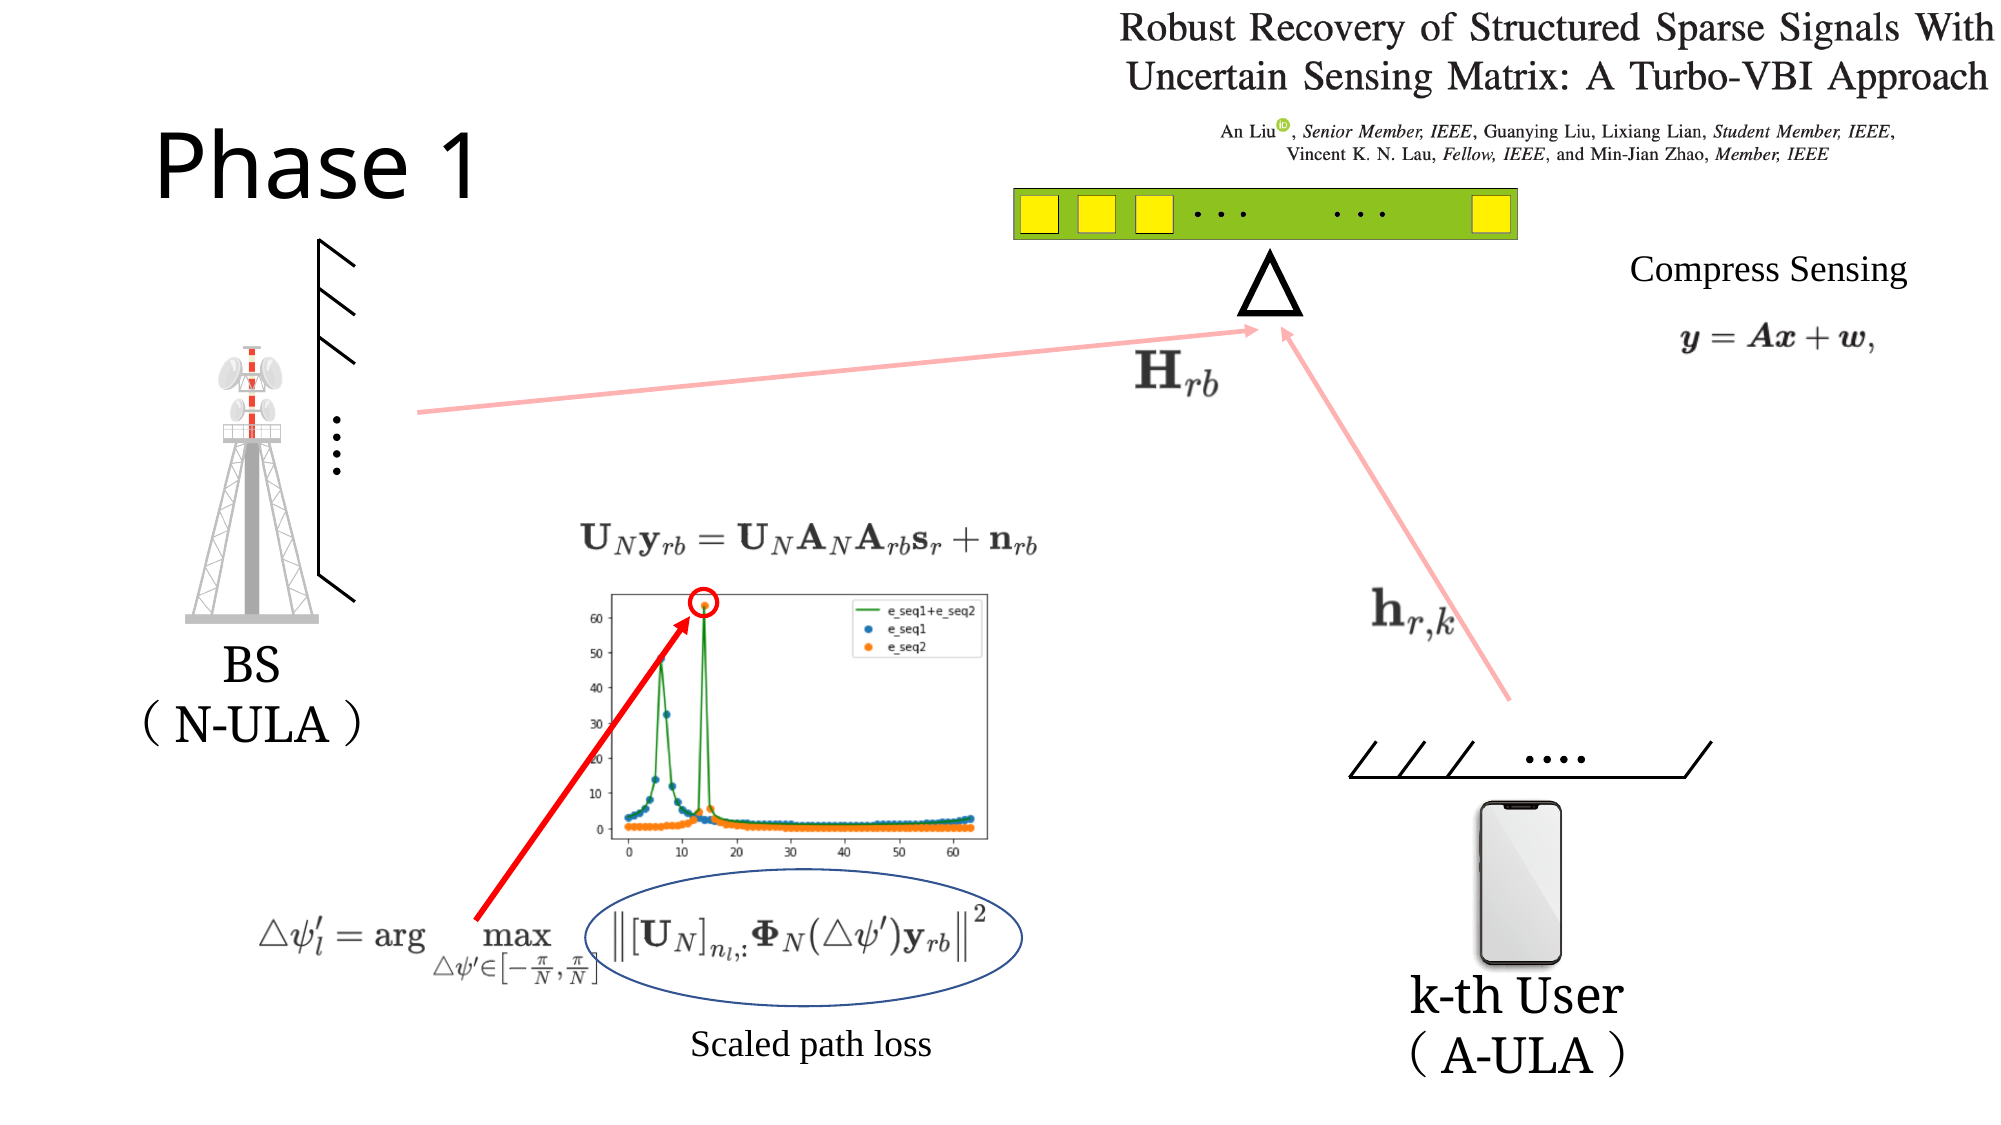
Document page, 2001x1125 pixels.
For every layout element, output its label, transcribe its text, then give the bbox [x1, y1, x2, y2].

picture [185, 439, 319, 624]
title Phase 1 [137, 59, 1863, 278]
picture [185, 346, 319, 402]
text_box BS （N-ULA） [92, 624, 412, 760]
picture [1658, 311, 1897, 370]
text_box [417, 329, 1259, 413]
text_box Compress Sensing [1615, 236, 1924, 296]
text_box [475, 616, 690, 921]
picture [185, 475, 1064, 1027]
text_box Scaled path loss [675, 1027, 948, 1072]
text_box k-th User （A-ULA） [1358, 956, 1678, 1092]
picture [1471, 797, 1564, 974]
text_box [155, 402, 518, 439]
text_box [1280, 326, 1510, 701]
text_box [1239, 252, 1301, 315]
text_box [1349, 741, 1712, 778]
picture [1013, 187, 1518, 240]
picture [1116, 2, 2000, 167]
